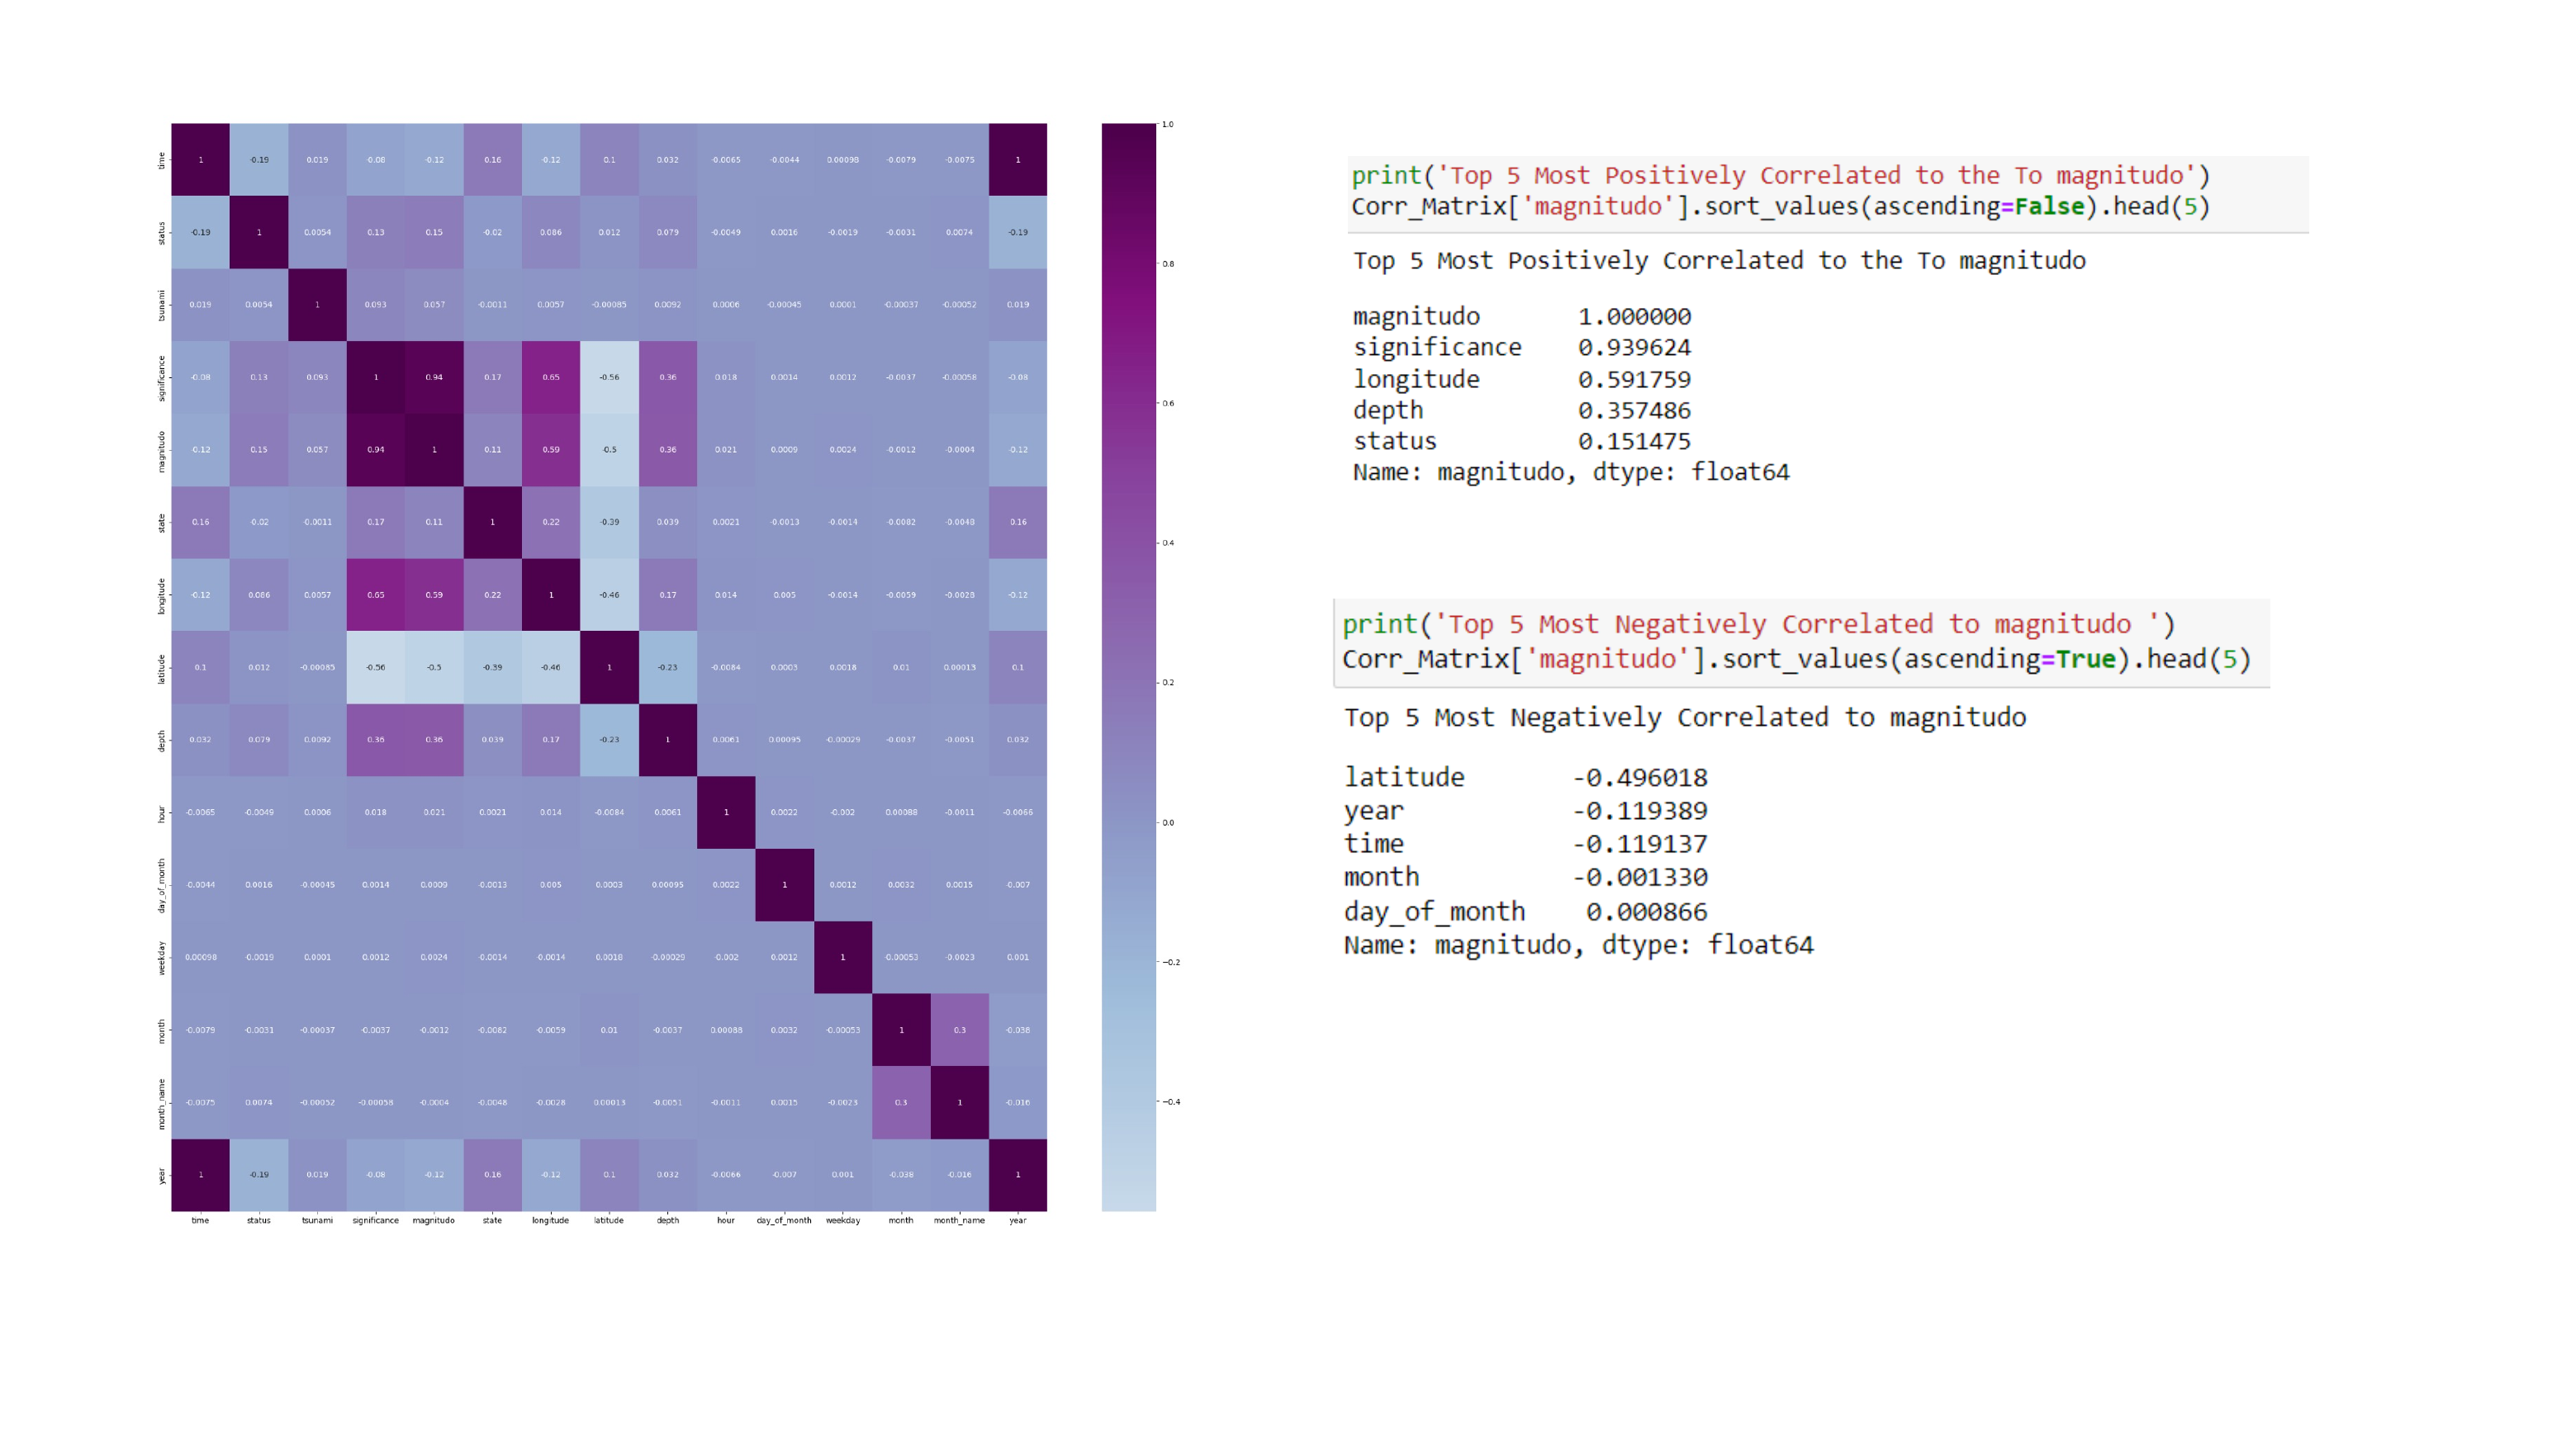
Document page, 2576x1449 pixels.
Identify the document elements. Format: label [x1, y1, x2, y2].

picture [1329, 599, 2270, 964]
picture [152, 115, 1186, 1230]
picture [1348, 156, 2309, 500]
